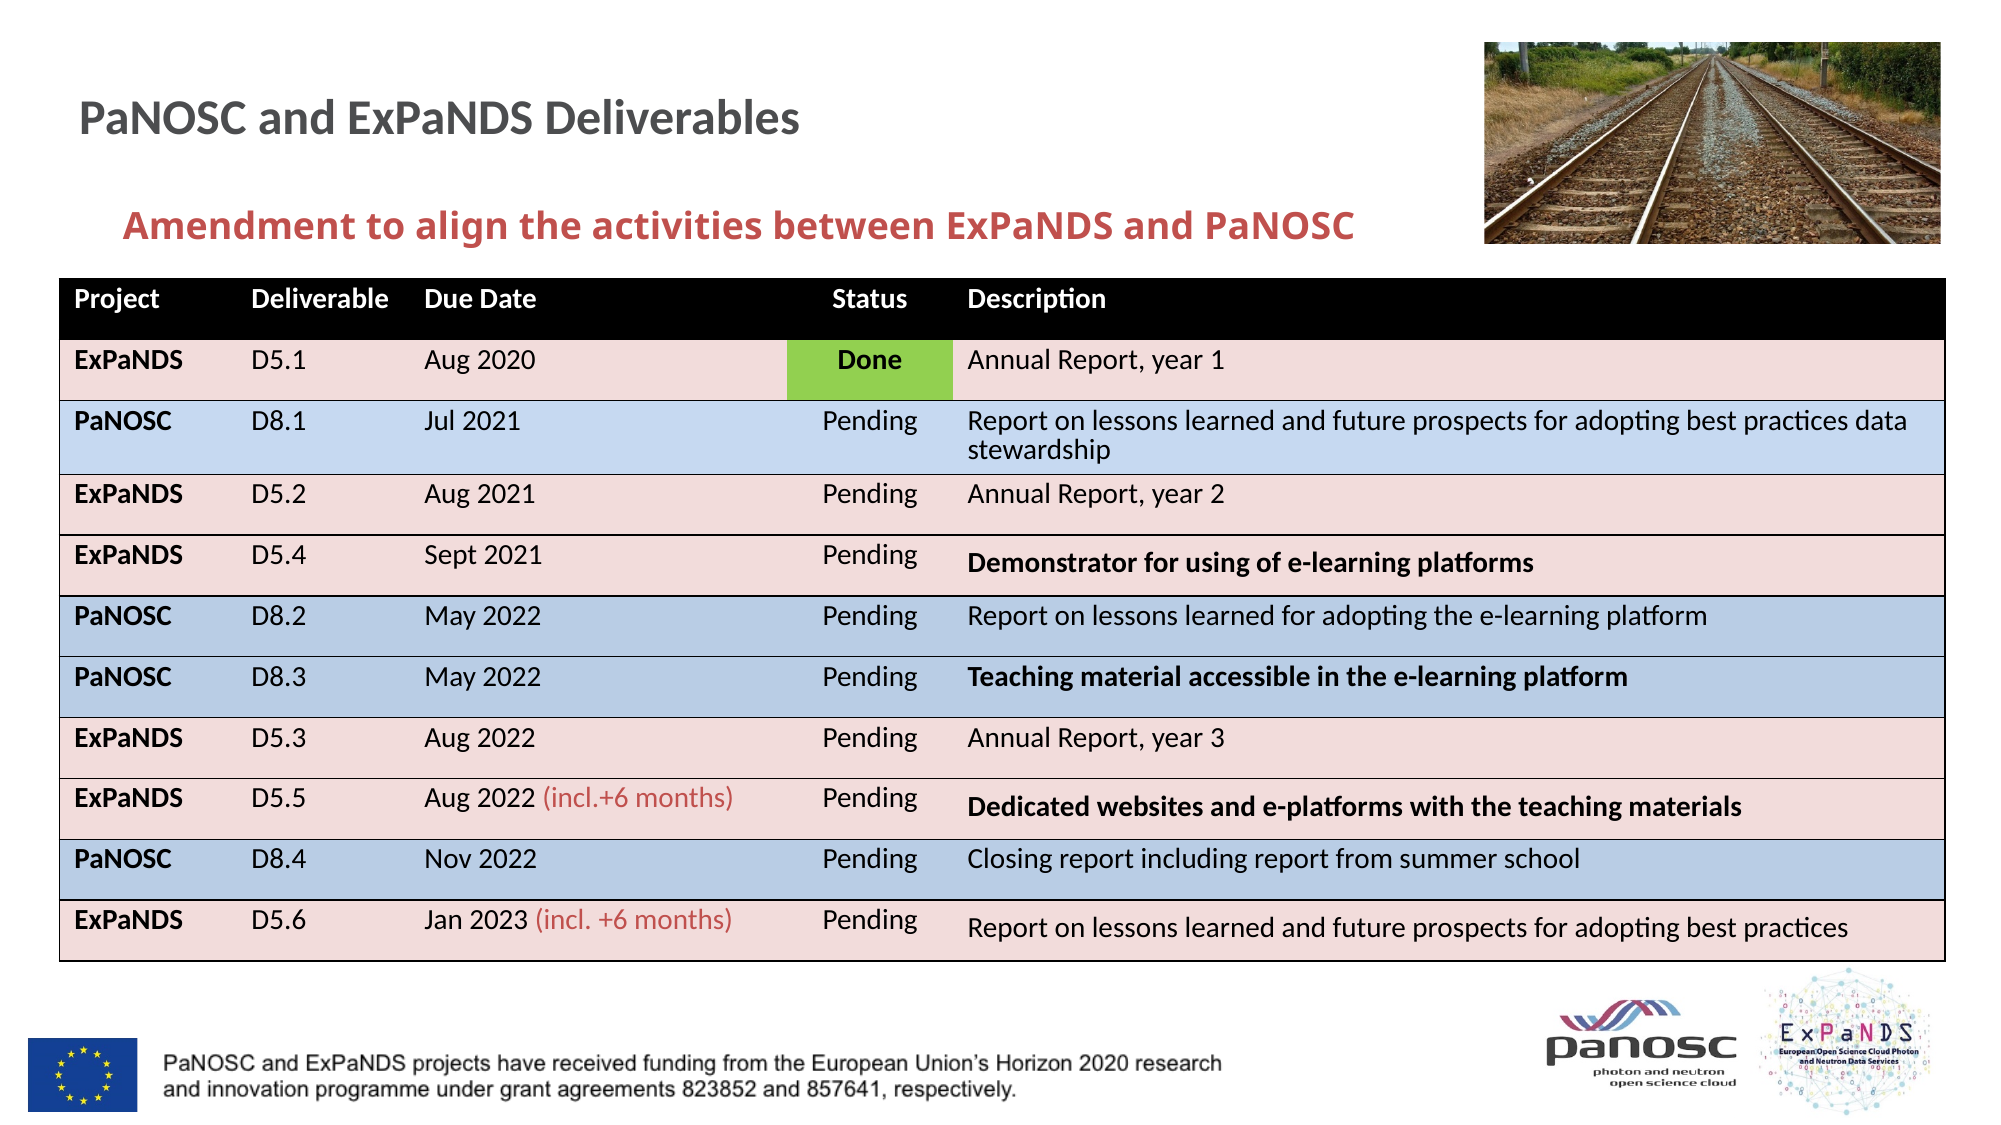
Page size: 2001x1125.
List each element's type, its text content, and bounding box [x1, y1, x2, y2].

table_cell ExPaNDS [60, 901, 237, 960]
table_cell Annual Report, year 3 [953, 718, 1944, 778]
text_box Amendment to align the activities between ExPaNDS and PaNOSC [33, 194, 1485, 255]
table_cell D8.4 [237, 840, 409, 899]
table_cell Pending [787, 779, 953, 839]
table_cell D5.1 [237, 340, 409, 400]
table_cell Done [787, 340, 953, 400]
table_cell D8.2 [237, 597, 409, 656]
table_cell Pending [787, 840, 953, 899]
table_cell PaNOSC [60, 657, 237, 717]
table_cell Pending [787, 597, 953, 656]
table_cell Dedicated websites and e-platforms with the teaching materials [953, 779, 1944, 839]
table_cell ExPaNDS [60, 718, 237, 778]
table_cell Demonstrator for using of e-learning platforms [953, 536, 1944, 595]
picture [1531, 964, 1959, 1118]
table_cell Sept 2021 [409, 536, 787, 595]
table_header Status [787, 280, 953, 339]
title PaNOSC and ExPaNDS Deliverables [64, 78, 1479, 166]
table_cell D8.3 [237, 657, 409, 717]
table_cell May 2022 [409, 657, 787, 717]
table_cell D5.3 [237, 718, 409, 778]
table_cell Aug 2021 [409, 475, 787, 534]
picture [1484, 42, 1941, 244]
table_cell Report on lessons learned for adopting the e-learning platform [953, 597, 1944, 656]
table_cell ExPaNDS [60, 779, 237, 839]
table_cell Teaching material accessible in the e-learning platform [953, 657, 1944, 717]
table_cell Jan 2023 (incl. +6 months) [409, 901, 787, 960]
table_cell D5.6 [237, 901, 409, 960]
table_cell Pending [787, 536, 953, 595]
table_cell Aug 2020 [409, 340, 787, 400]
table_cell Pending [787, 657, 953, 717]
table_cell May 2022 [409, 597, 787, 656]
table_cell Pending [787, 901, 953, 960]
table_cell Annual Report, year 2 [953, 475, 1944, 534]
table_cell ExPaNDS [60, 340, 237, 400]
table_header Project [60, 280, 237, 339]
picture [143, 1037, 1272, 1113]
table_cell Nov 2022 [409, 840, 787, 899]
table_cell Closing report including report from summer school [953, 840, 1944, 899]
table_header Due Date [409, 280, 787, 339]
picture [27, 1038, 138, 1112]
table_cell Annual Report, year 1 [953, 340, 1944, 400]
table_cell Report on lessons learned and future prospects for adopting best practices data stewardship [953, 401, 1944, 474]
table_cell Pending [787, 401, 953, 474]
table_header Deliverable [237, 280, 409, 339]
table_cell ExPaNDS [60, 475, 237, 534]
table_cell D5.4 [237, 536, 409, 595]
table_cell PaNOSC [60, 401, 237, 474]
table_header Description [953, 280, 1944, 339]
table_cell Jul 2021 [409, 401, 787, 474]
table_cell Pending [787, 718, 953, 778]
table_cell D5.5 [237, 779, 409, 839]
table_cell PaNOSC [60, 597, 237, 656]
table_cell D8.1 [237, 401, 409, 474]
table_cell Aug 2022 [409, 718, 787, 778]
table_cell ExPaNDS [60, 536, 237, 595]
table_cell PaNOSC [60, 840, 237, 899]
table_cell Aug 2022 (incl.+6 months) [409, 779, 787, 839]
table_cell Pending [787, 475, 953, 534]
table_cell Report on lessons learned and future prospects for adopting best practices [953, 901, 1944, 960]
table_cell D5.2 [237, 475, 409, 534]
